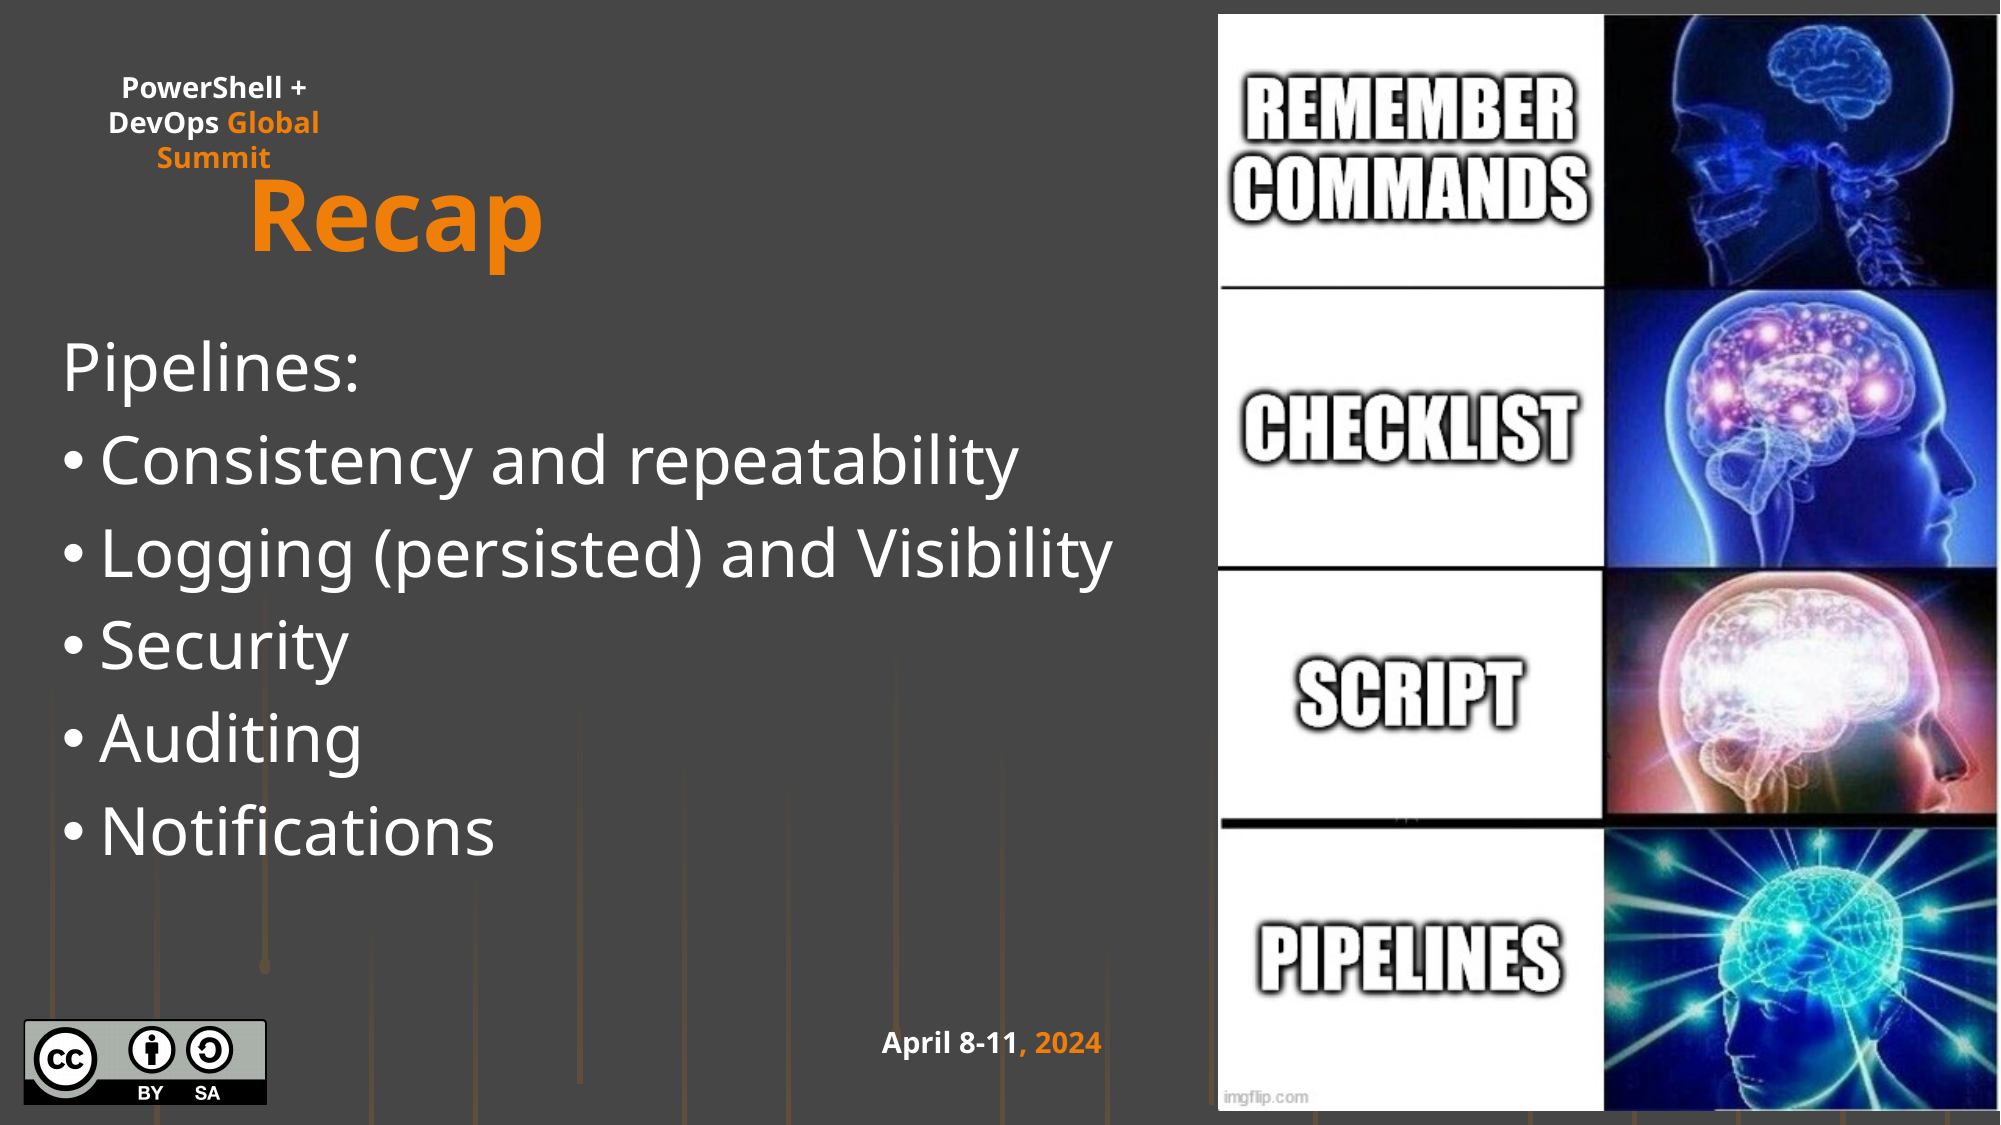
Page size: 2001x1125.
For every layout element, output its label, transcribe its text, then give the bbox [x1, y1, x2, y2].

picture [23, 1019, 267, 1105]
picture [1218, 14, 2000, 1111]
text_box Recap [231, 144, 1218, 279]
list Pipelines: Consistency and repeatability Logging (persisted) and Visibility Security Auditing Notifications [47, 326, 1173, 981]
